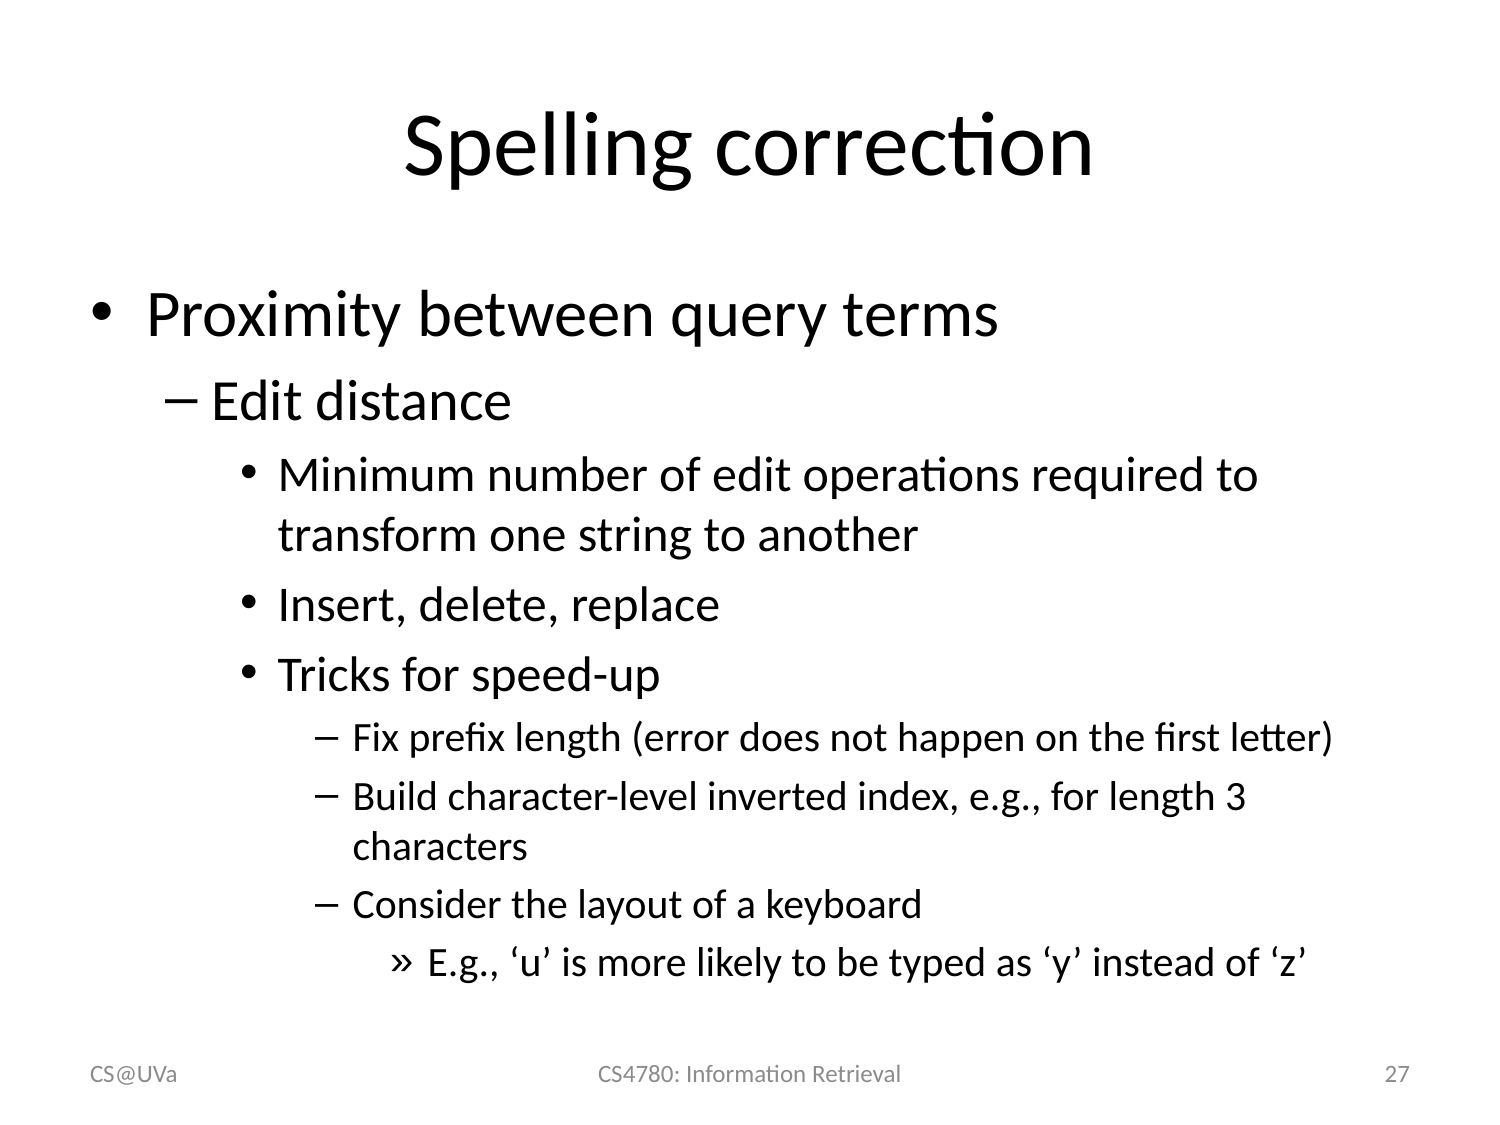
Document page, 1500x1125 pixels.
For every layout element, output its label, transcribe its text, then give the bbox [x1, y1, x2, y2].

title Spelling correction [75, 45, 1425, 233]
footer CS4780: Information Retrieval [512, 1042, 988, 1103]
slide_number 27 [1074, 1042, 1425, 1103]
slide_number CS@UVa [75, 1042, 425, 1103]
list Proximity between query terms Edit distance Minimum number of edit operations required to transform one string to another Insert, delete, replace Tricks for speed-up Fix prefix length (error does not happen on the first letter) Build character-level inverted index, e.g., for length 3 characters Consider the layout of a keyboard E.g., ‘u’ is more likely to be typed as ‘y’ instead of ‘z’ [75, 262, 1425, 1025]
